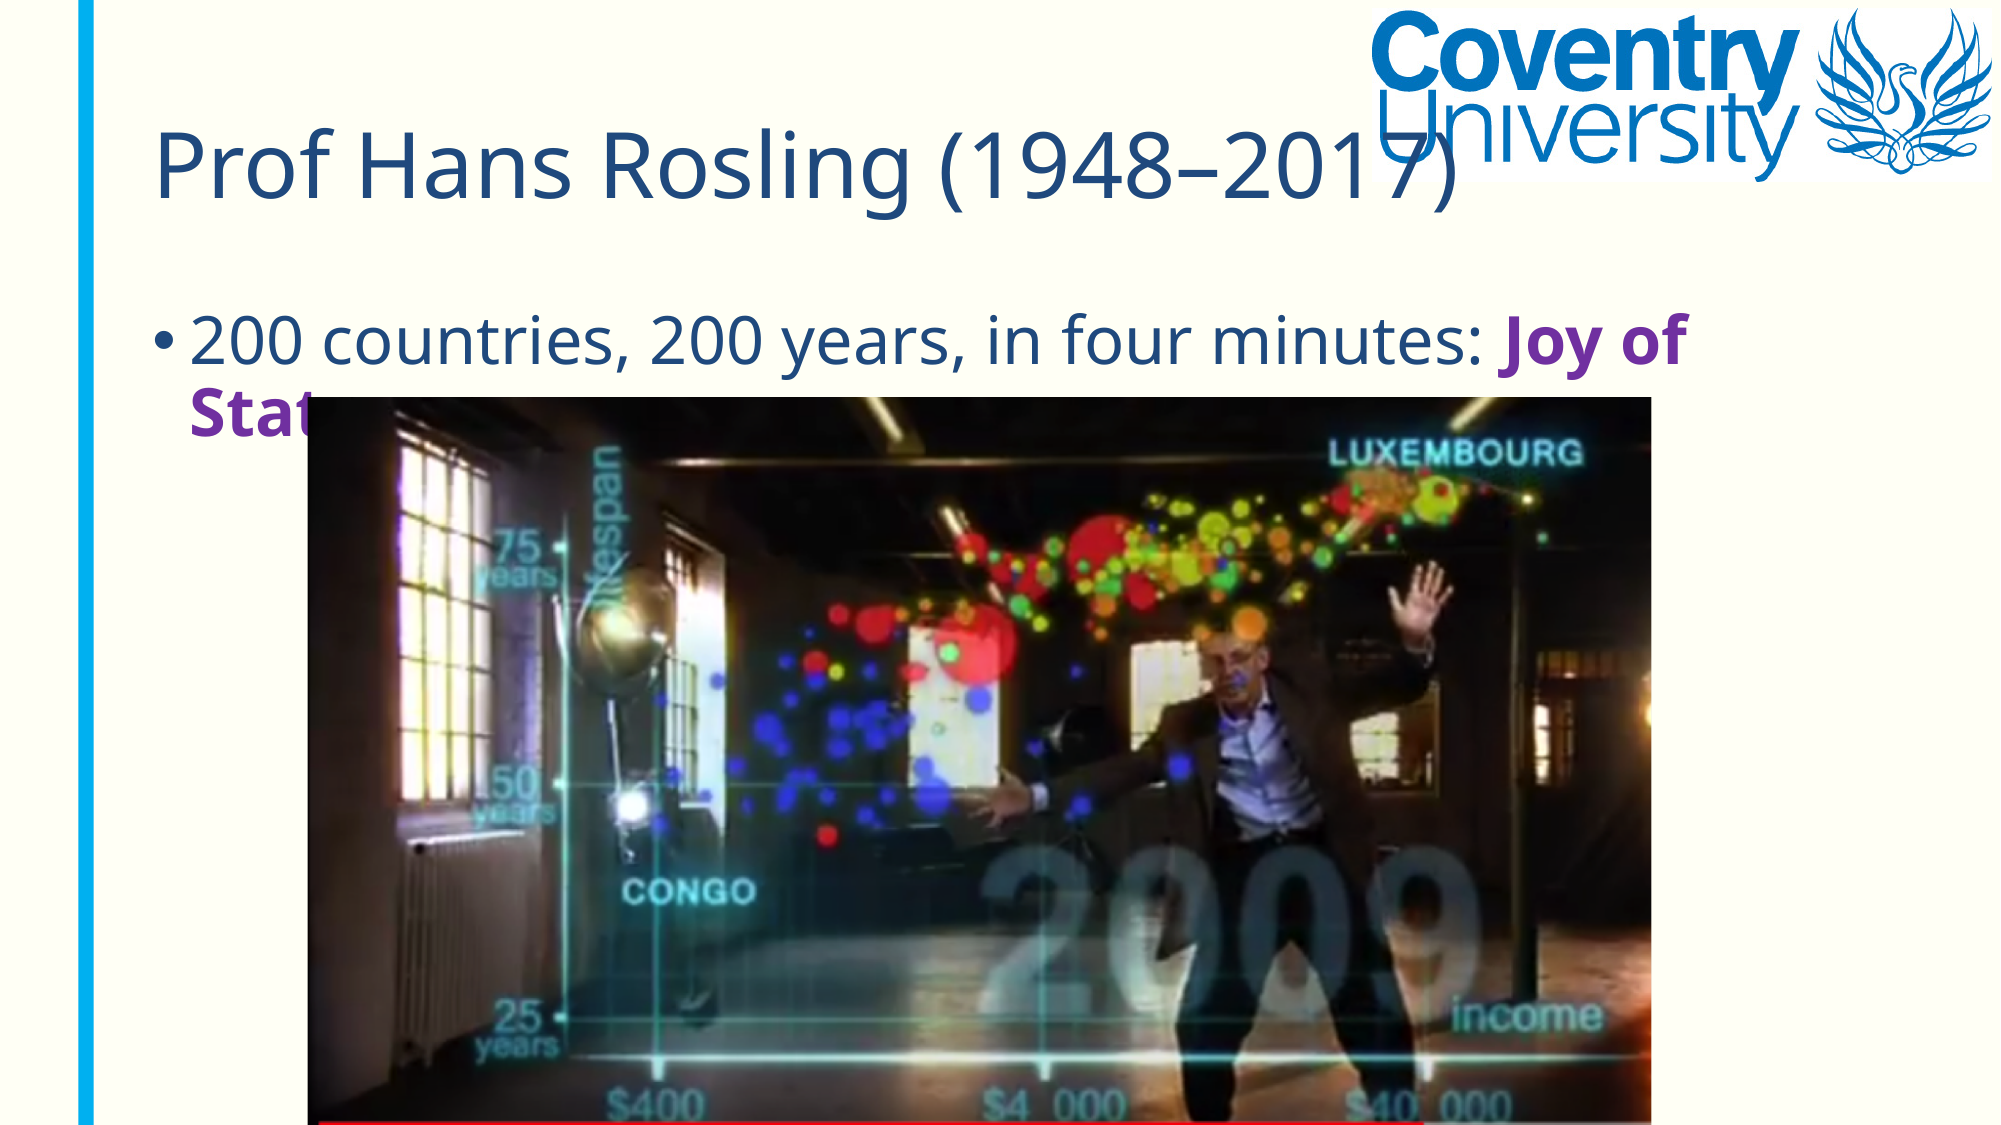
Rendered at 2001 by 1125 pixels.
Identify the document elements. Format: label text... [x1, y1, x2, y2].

picture [1372, 8, 1992, 182]
title Prof Hans Rosling (1948–2017) [137, 59, 1863, 278]
list 200 countries, 200 years, in four minutes: Joy of Stats [137, 299, 1863, 1014]
picture [307, 397, 1652, 1125]
